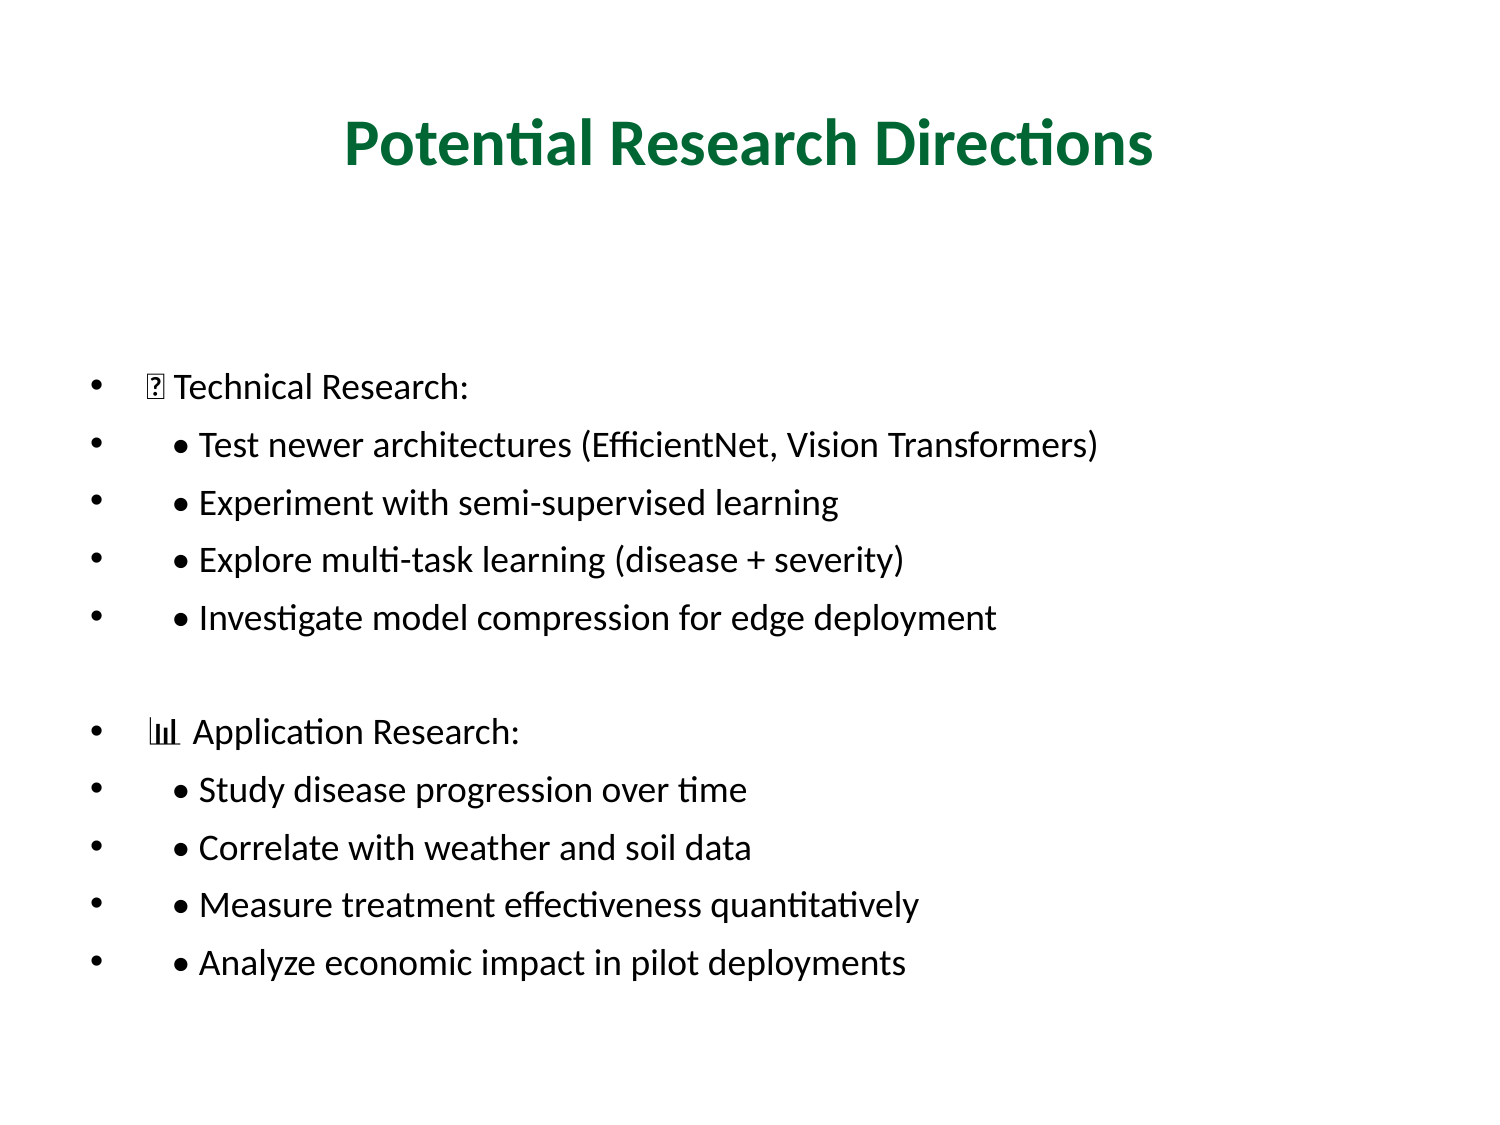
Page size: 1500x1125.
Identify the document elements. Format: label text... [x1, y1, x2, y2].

list 🔬 Technical Research: • Test newer architectures (EfficientNet, Vision Transformers) • Experiment with semi-supervised learning • Explore multi-task learning (disease + severity) • Investigate model compression for edge deployment 📊 Application Research: • Study disease progression over time • Correlate with weather and soil data • Measure treatment effectiveness quantitatively • Analyze economic impact in pilot deployments [75, 262, 1425, 1005]
title Potential Research Directions [75, 45, 1425, 233]
